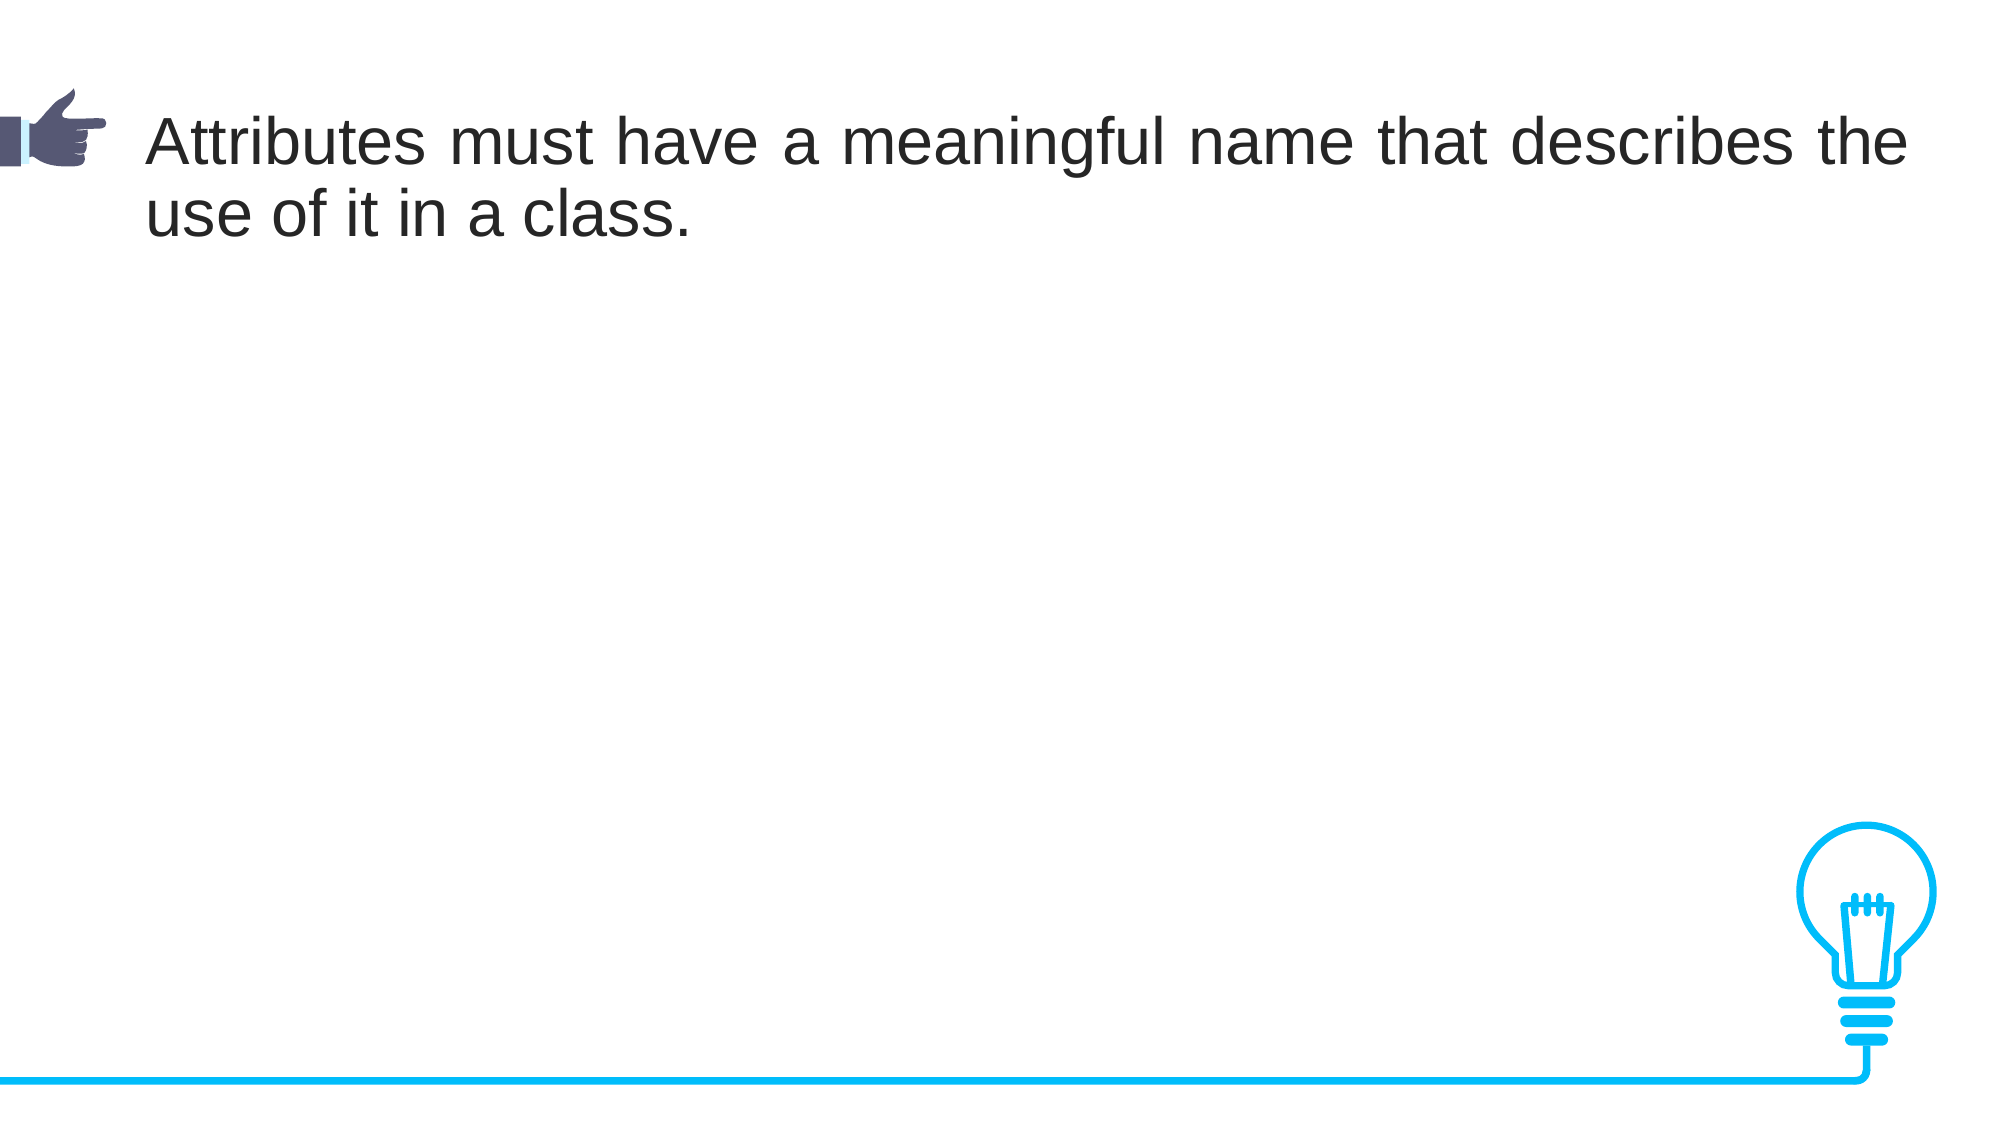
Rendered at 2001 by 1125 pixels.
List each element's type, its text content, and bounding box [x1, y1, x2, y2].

list Attributes must have a meaningful name that describes the use of it in a class. [130, 46, 1927, 311]
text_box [0, 88, 107, 167]
